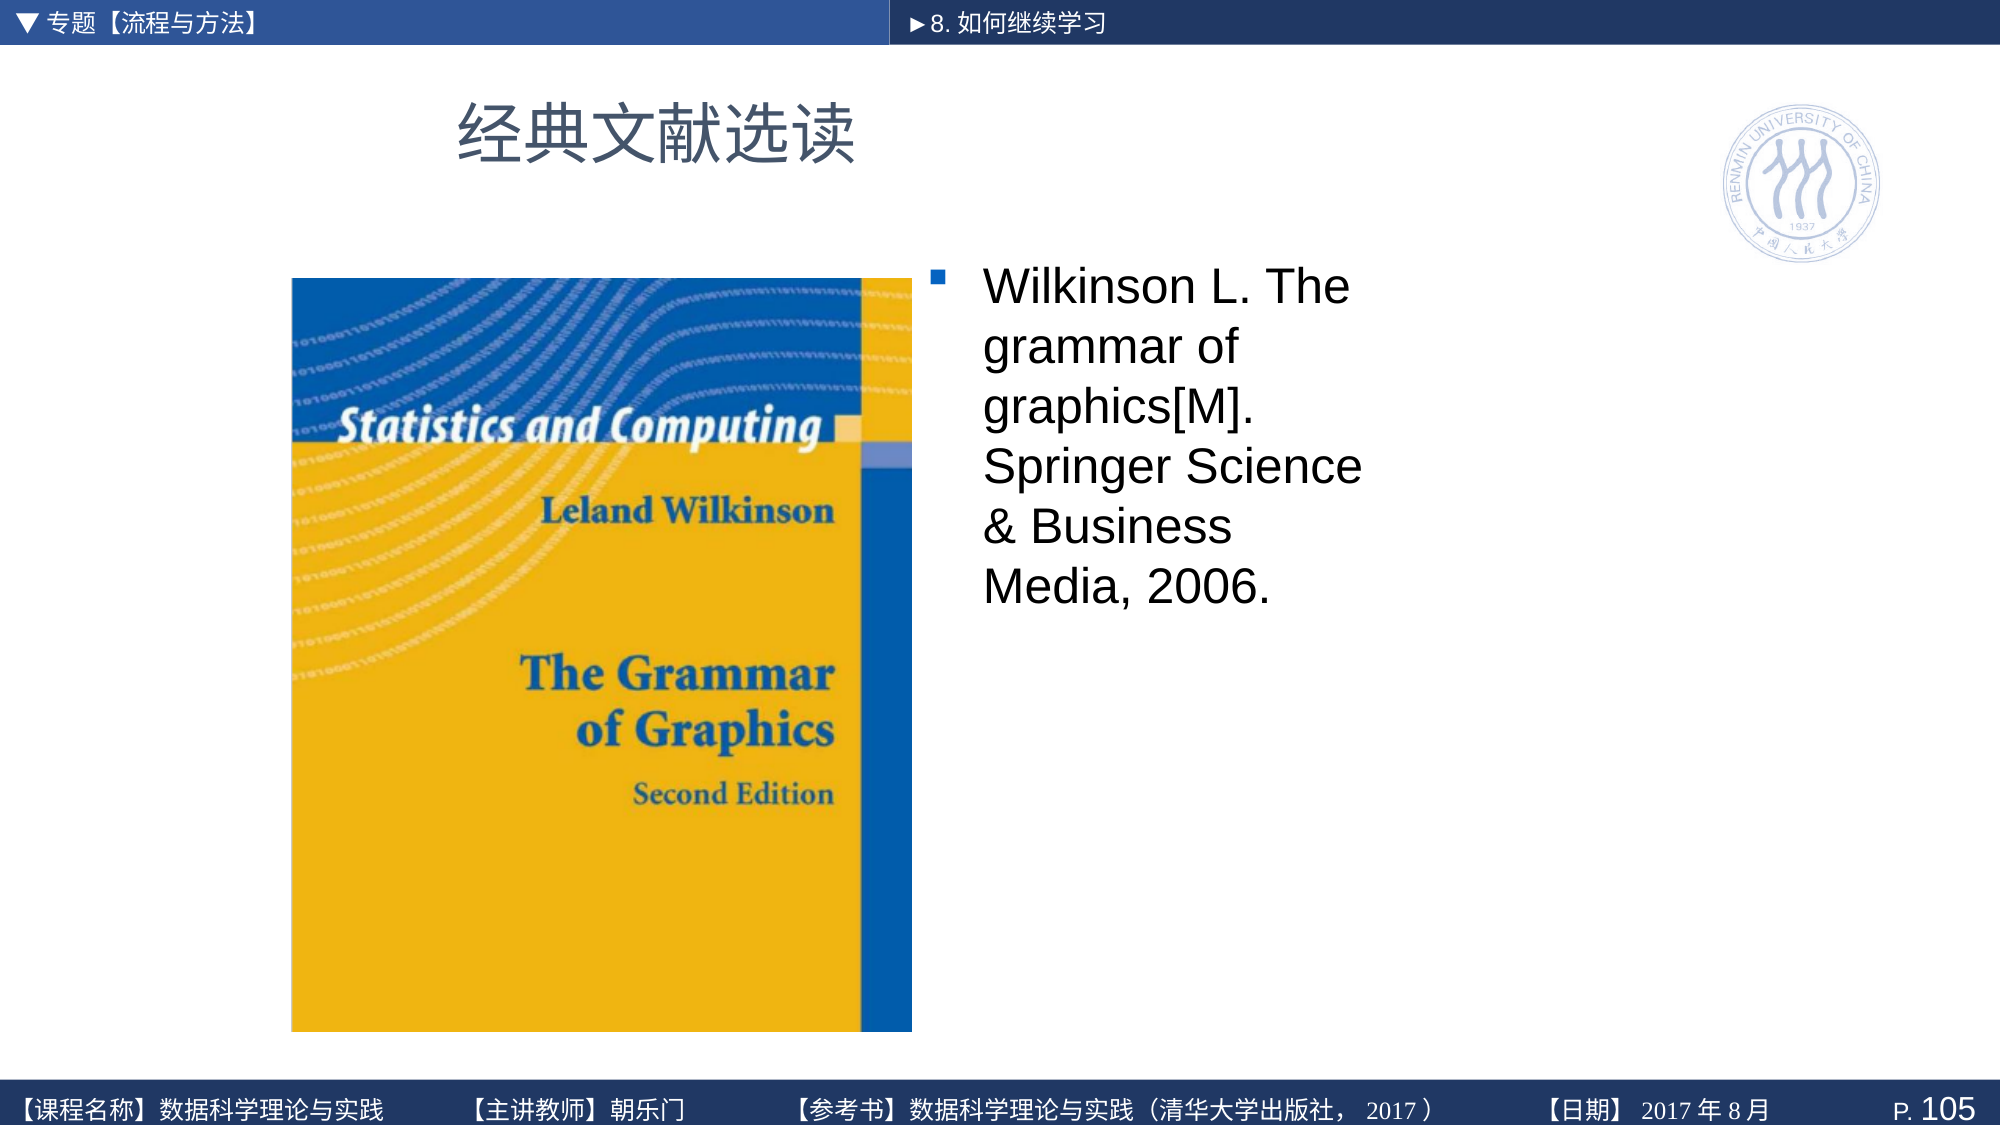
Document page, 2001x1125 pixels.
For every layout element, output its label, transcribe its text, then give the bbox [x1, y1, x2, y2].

picture [291, 278, 912, 1033]
list ▼专题【流程与方法】 [0, 0, 725, 43]
list ►8.如何继续学习 [890, 0, 1249, 43]
title 经典文献选读 [64, 64, 1249, 200]
list Wilkinson L. The grammar of graphics[M]. Springer Science & Business Media, 2006. [911, 245, 1402, 1028]
